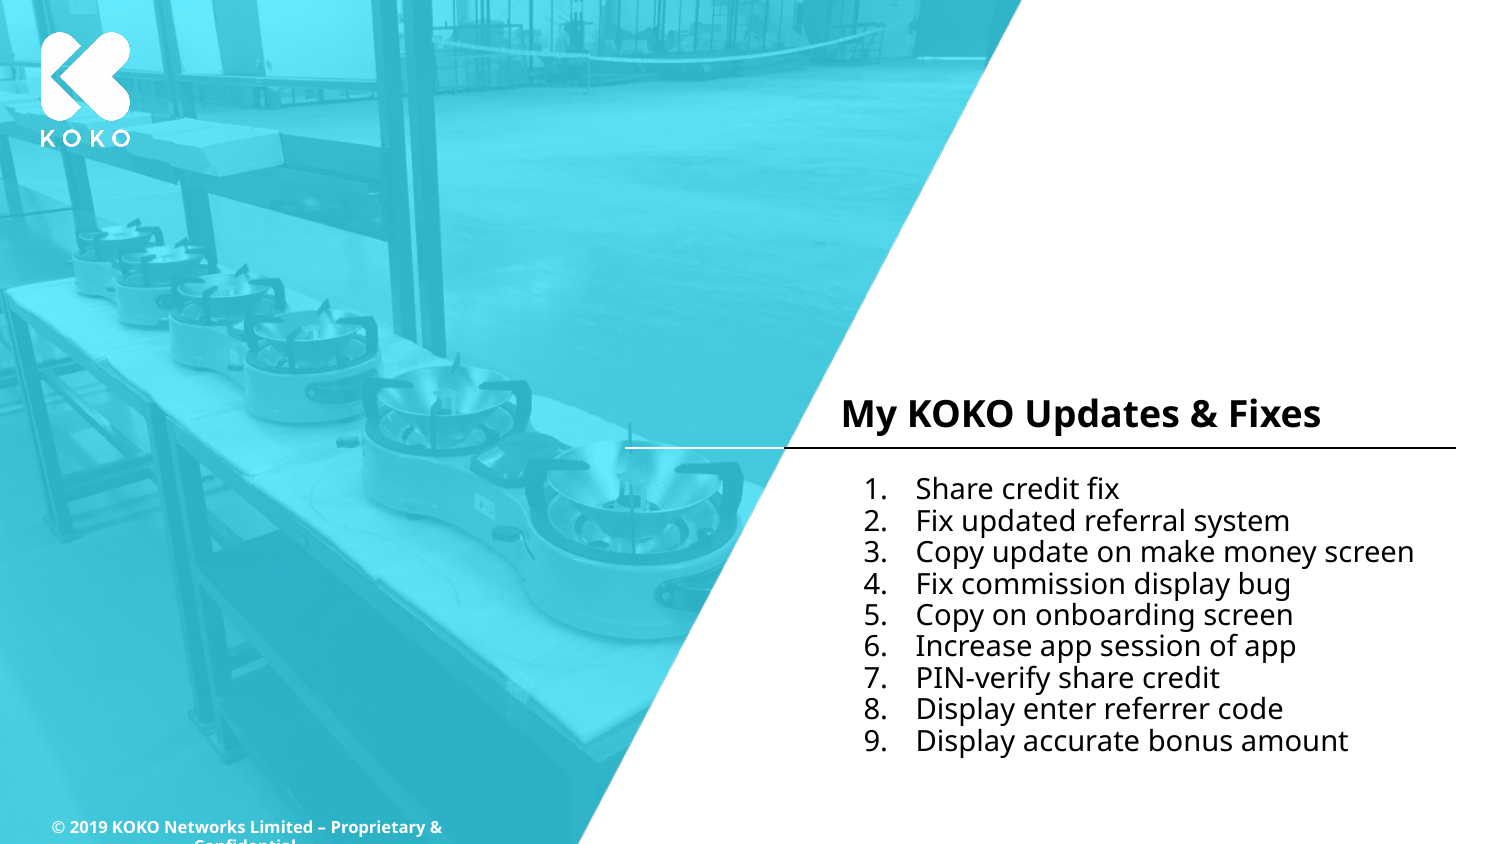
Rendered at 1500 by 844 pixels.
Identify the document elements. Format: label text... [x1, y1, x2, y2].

subtitle Share credit fix Fix updated referral system Copy update on make money screen Fix commission display bug Copy on onboarding screen Increase app session of app PIN-verify share credit Display enter referrer code Display accurate bonus amount [829, 469, 1457, 824]
picture [0, 0, 1500, 844]
title My KOKO Updates & Fixes [829, 369, 1457, 462]
